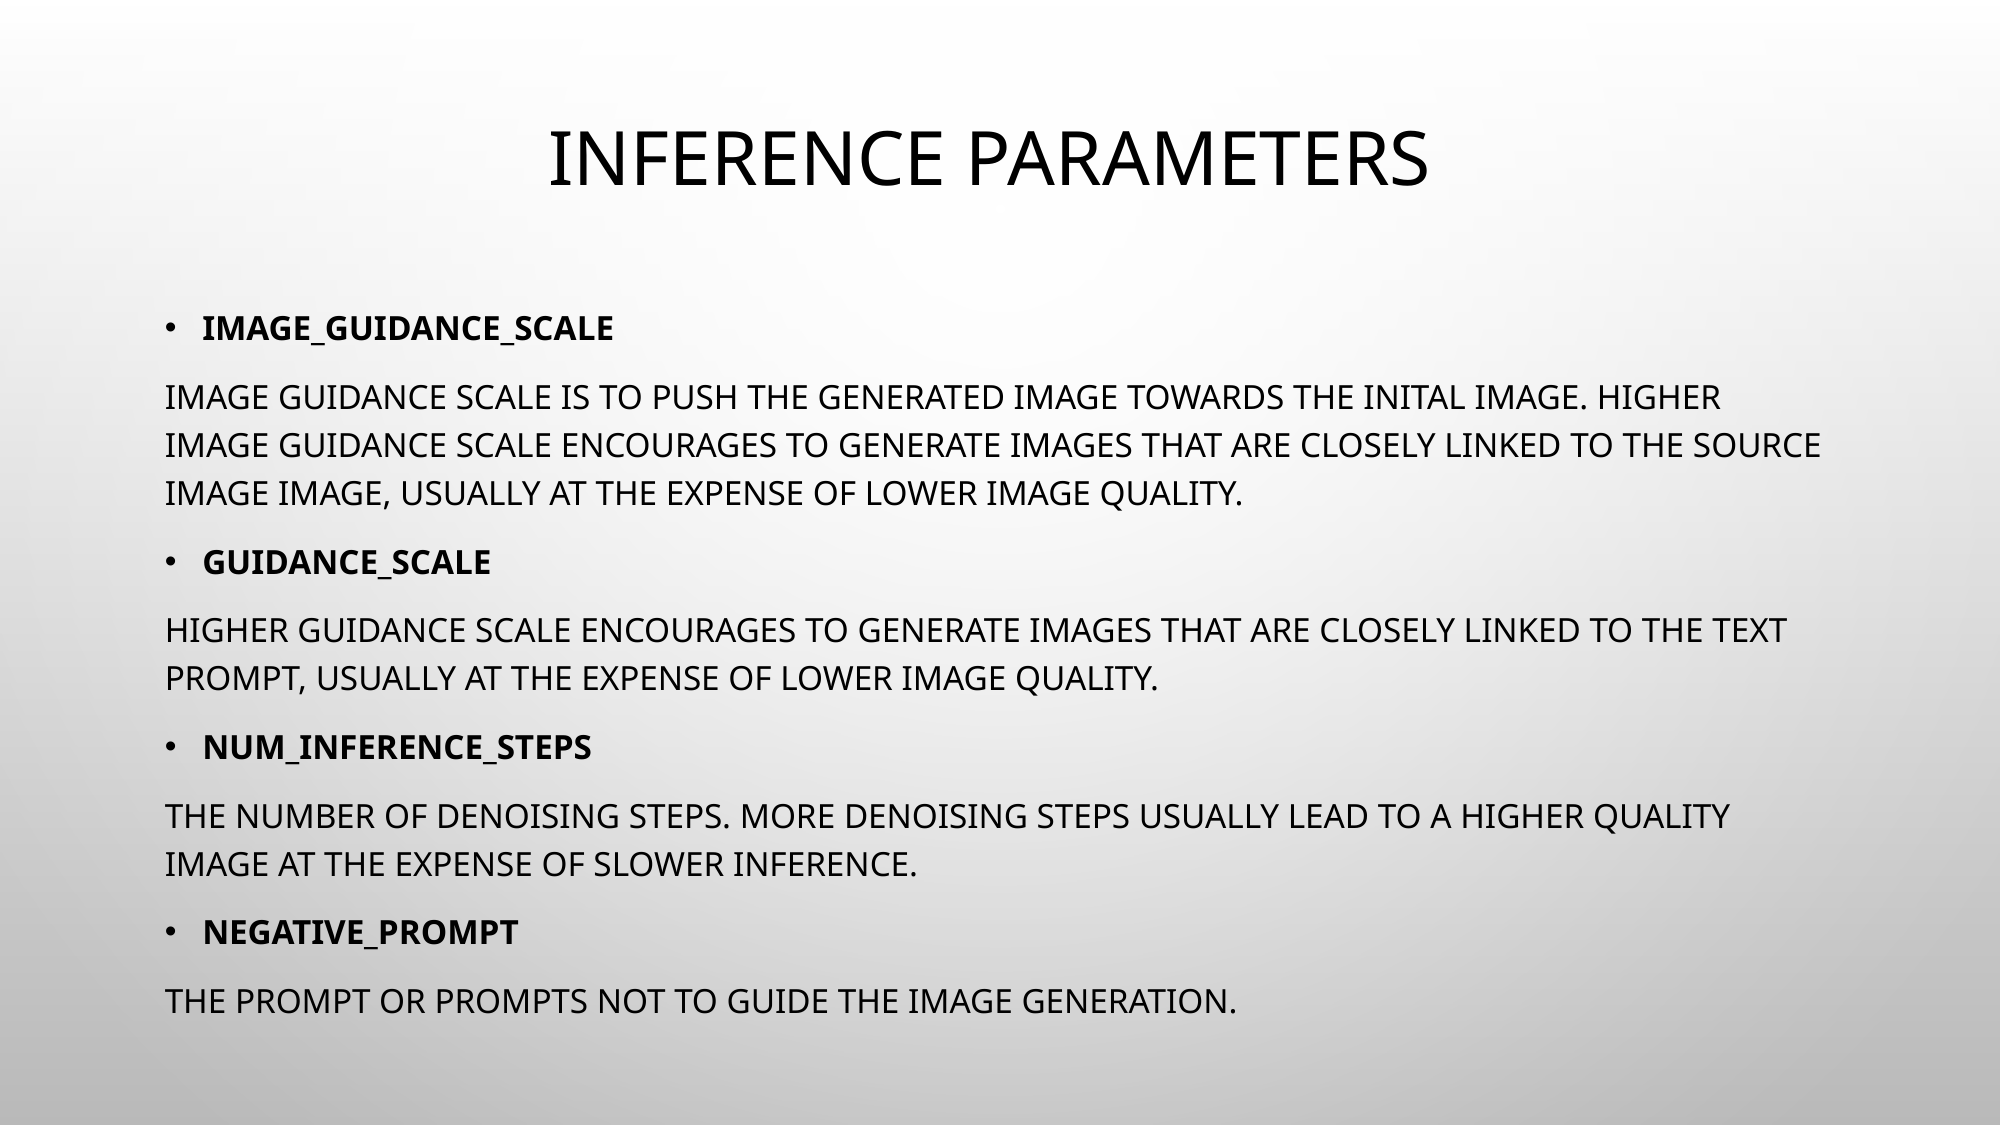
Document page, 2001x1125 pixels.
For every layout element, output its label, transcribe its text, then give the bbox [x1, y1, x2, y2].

list image_guidance_scale Image guidance scale is to push the generated image towards the inital image. Higher image guidance scale encourages to generate images that are closely linked to the source image image, usually at the expense of lower image quality. guidance_scale Higher guidance scale encourages to generate images that are closely linked to the text prompt, usually at the expense of lower image quality. num_inference_steps The number of denoising steps. More denoising steps usually lead to a higher quality image at the expense of slower inference. negative_prompt The prompt or prompts not to guide the image generation. [149, 292, 1851, 1047]
title Inference Parameters [149, 30, 1851, 292]
picture [0, 0, 2000, 1125]
